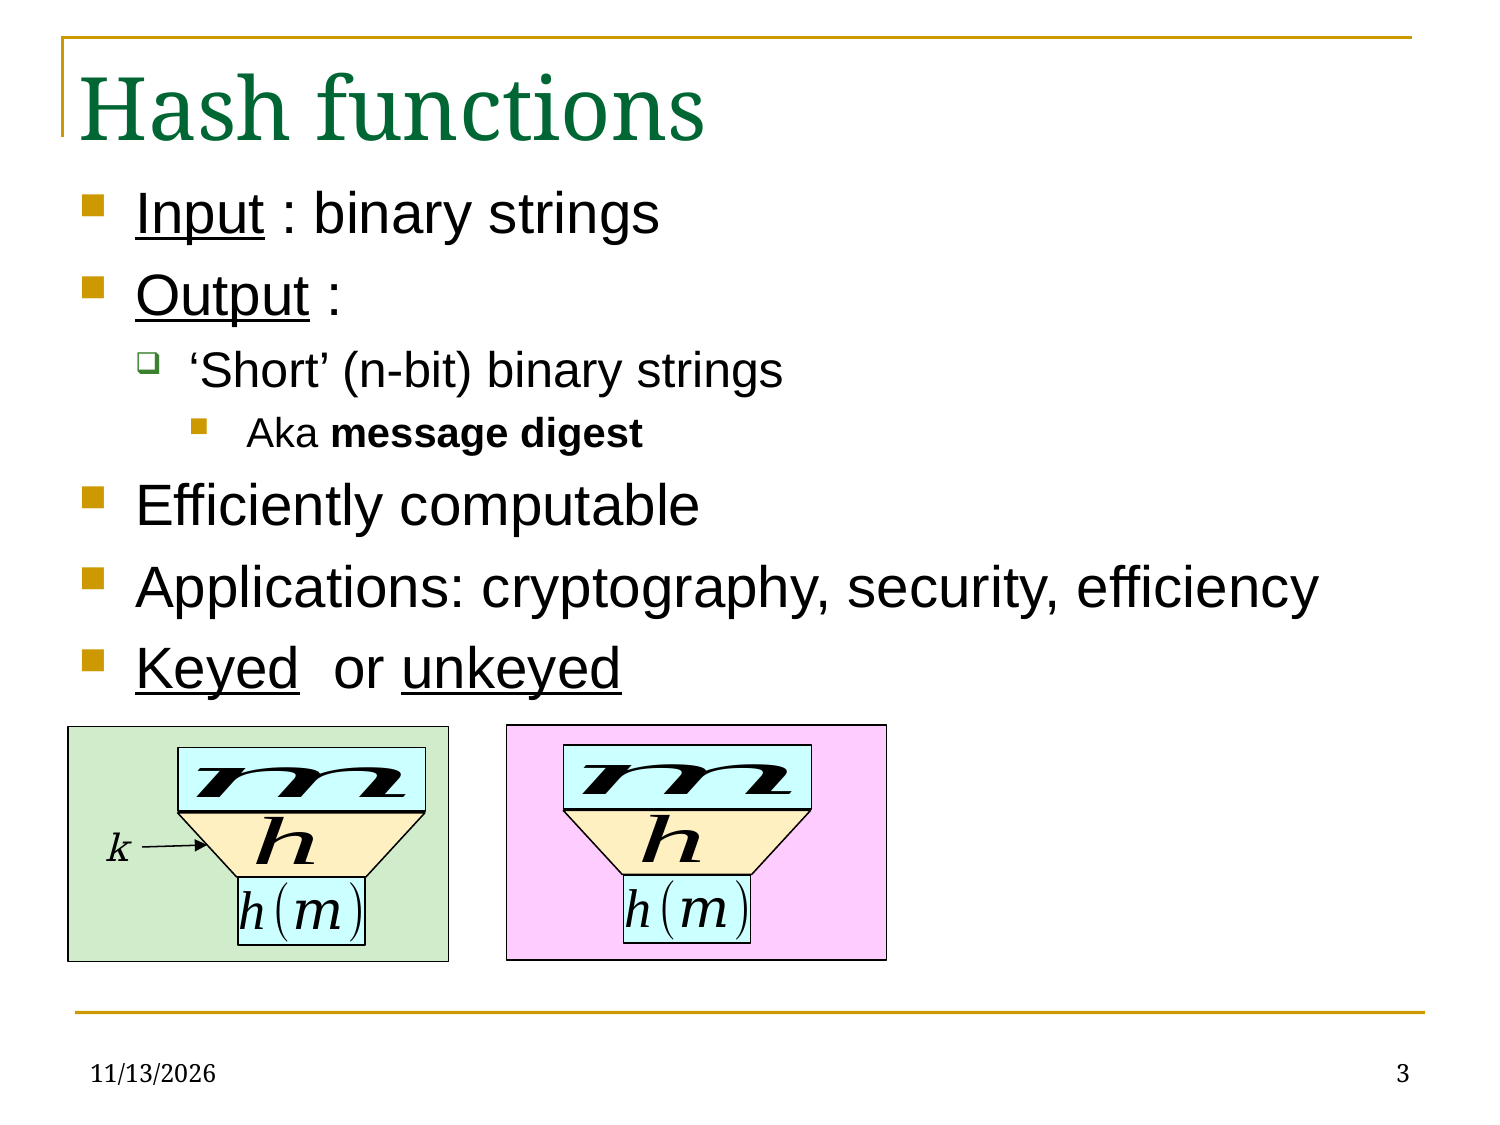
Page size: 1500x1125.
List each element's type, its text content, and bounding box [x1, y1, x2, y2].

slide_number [75, 1024, 425, 1100]
title Hash functions [63, 45, 1425, 174]
text_box [563, 810, 811, 875]
text_box [177, 812, 425, 877]
text_box [68, 726, 449, 962]
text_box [140, 844, 208, 848]
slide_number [143, 848, 209, 854]
text_box k [89, 817, 143, 877]
text_box [506, 724, 887, 961]
slide_number 3 [1074, 1024, 1425, 1100]
